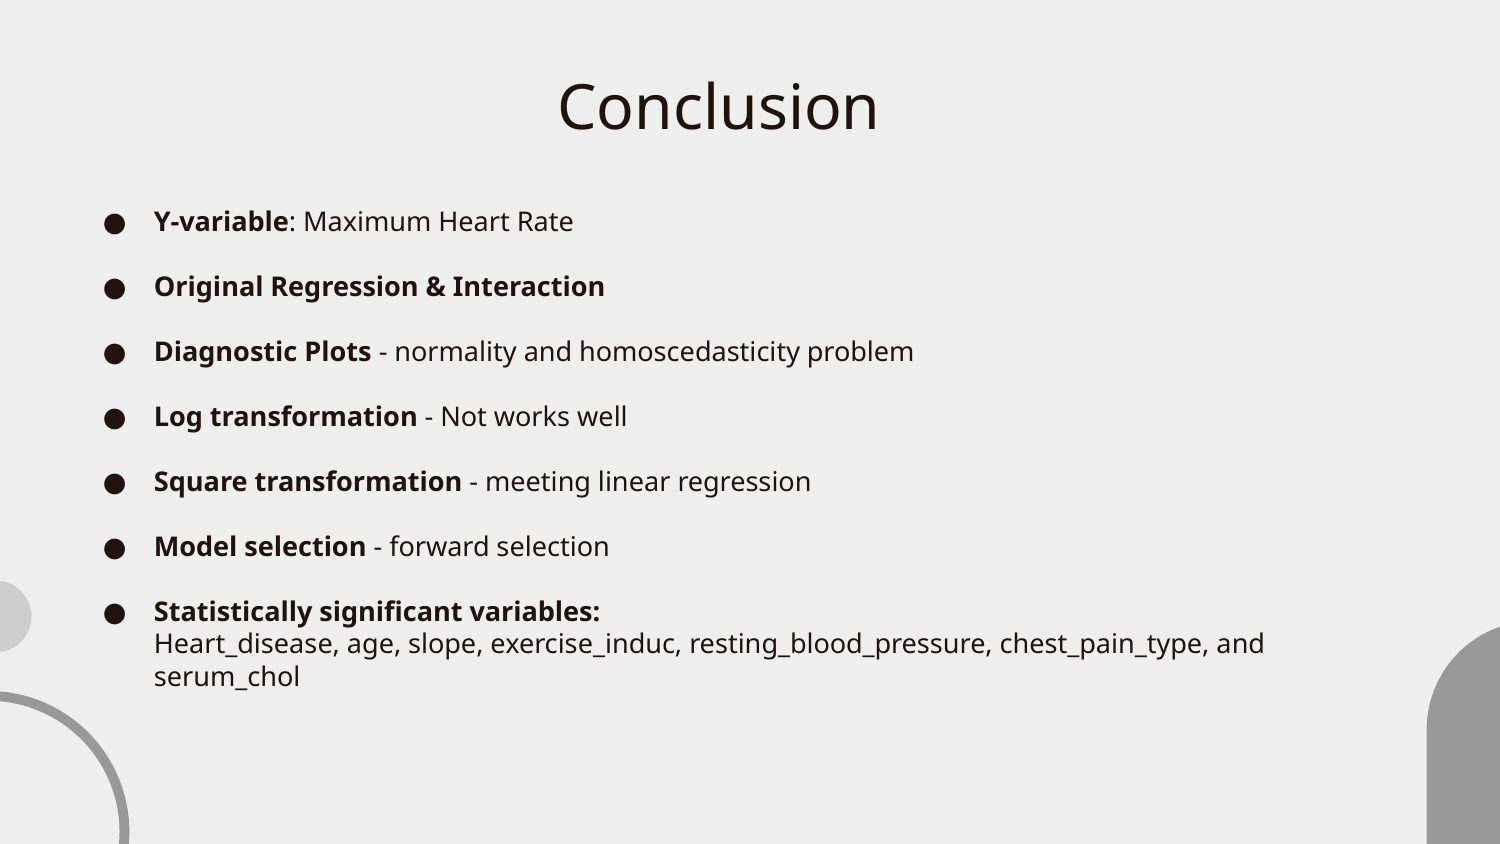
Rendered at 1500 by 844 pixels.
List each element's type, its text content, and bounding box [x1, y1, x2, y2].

title Conclusion [87, 52, 1352, 147]
text_box Y-variable: Maximum Heart Rate Original Regression & Interaction Diagnostic Plots - normality and homoscedasticity problem Log transformation - Not works well Square transformation - meeting linear regression Model selection - forward selection Statistically significant variables: Heart_disease, age, slope, exercise_induc, resting_blood_pressure, chest_pain_type, and serum_chol [63, 189, 1425, 807]
